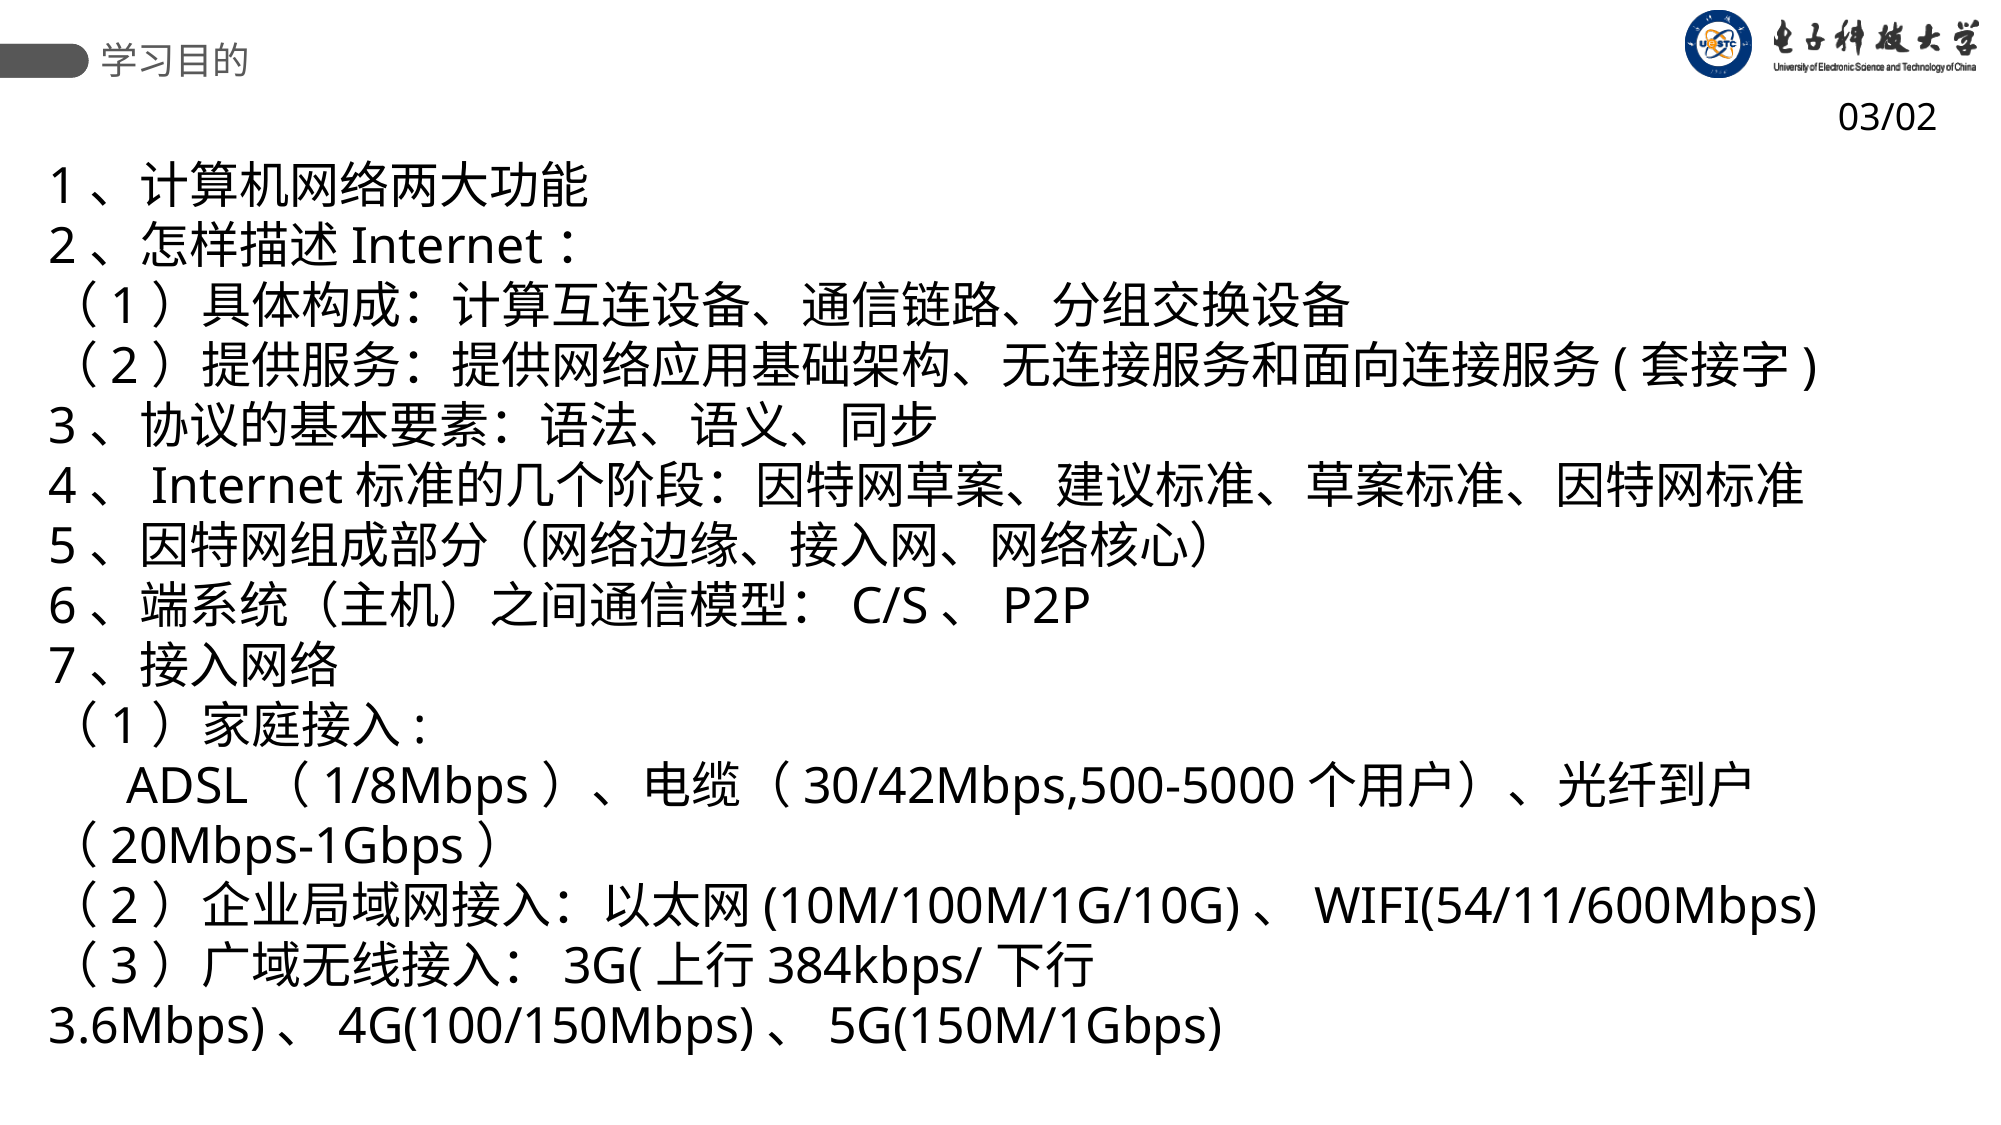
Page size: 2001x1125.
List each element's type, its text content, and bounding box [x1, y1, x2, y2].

text_box 03/02 [1823, 85, 1953, 146]
text_box 学习目的 [100, 28, 450, 91]
text_box 1、计算机网络两大功能 2、怎样描述Internet： （1）具体构成：计算互连设备、通信链路、分组交换设备 （2）提供服务：提供网络应用基础架构、无连接服务和面向连接服务(套接字) 3、协议的基本要素：语法、语义、同步 4、Internet标准的几个阶段：因特网草案、建议标准、草案标准、因特网标准 5、因特网组成部分（网络边缘、接入网、网络核心） 6、端系统（主机）之间通信模型：C/S、P2P 7、接入网络 （1）家庭接入: ADSL（1/8Mbps）、电缆（30/42Mbps,500-5000个用户）、光纤到户（20Mbps-1Gbps） （2）企业局域网接入：以太网(10M/100M/1G/10G)、WIFI(54/11/600Mbps) （3）广域无线接入：3G(上行384kbps/下行3.6Mbps)、4G(100/150Mbps)、5G(150M/1Gbps) [33, 146, 1969, 1061]
picture [1685, 10, 1979, 78]
